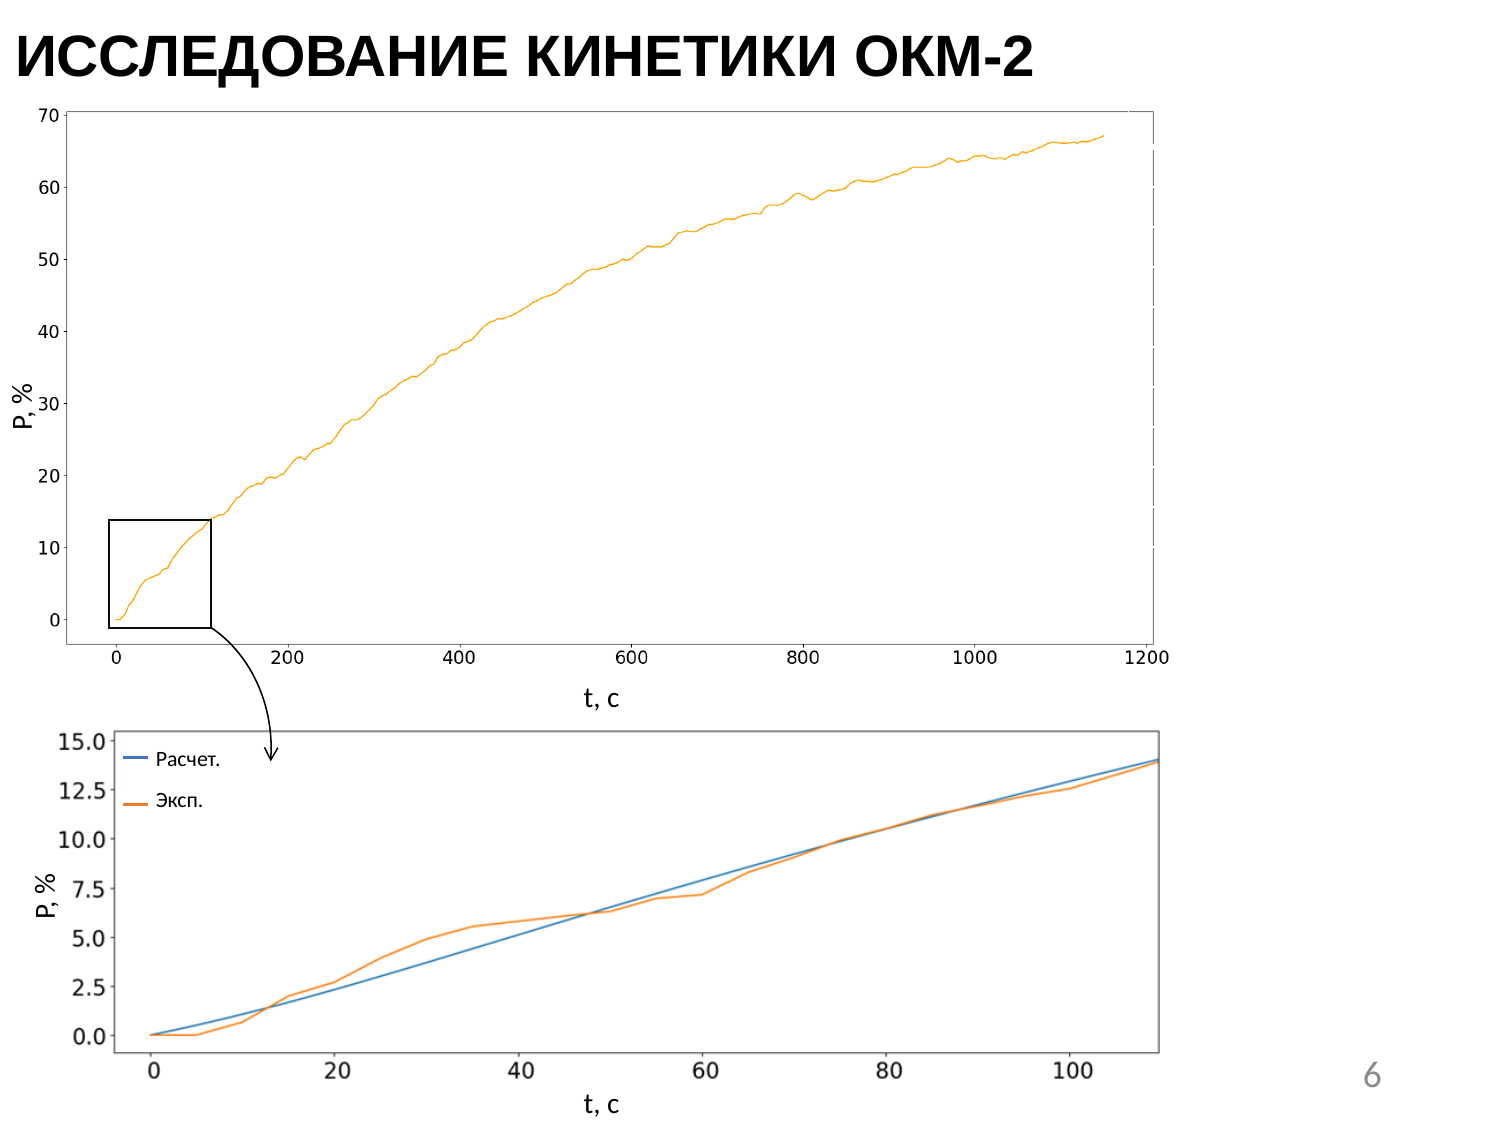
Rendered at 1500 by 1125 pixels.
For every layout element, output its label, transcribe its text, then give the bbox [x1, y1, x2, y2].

title Исследование кинетики ОКМ-2 [0, 0, 1500, 115]
text_box t, с [568, 672, 635, 712]
picture [32, 92, 1172, 672]
text_box t, с [568, 1081, 635, 1125]
picture [55, 712, 1168, 1081]
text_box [120, 736, 240, 821]
text_box P, % [0, 369, 32, 445]
text_box [169, 672, 268, 712]
slide_number 6 [1059, 1042, 1397, 1103]
text_box P, % [18, 858, 55, 935]
